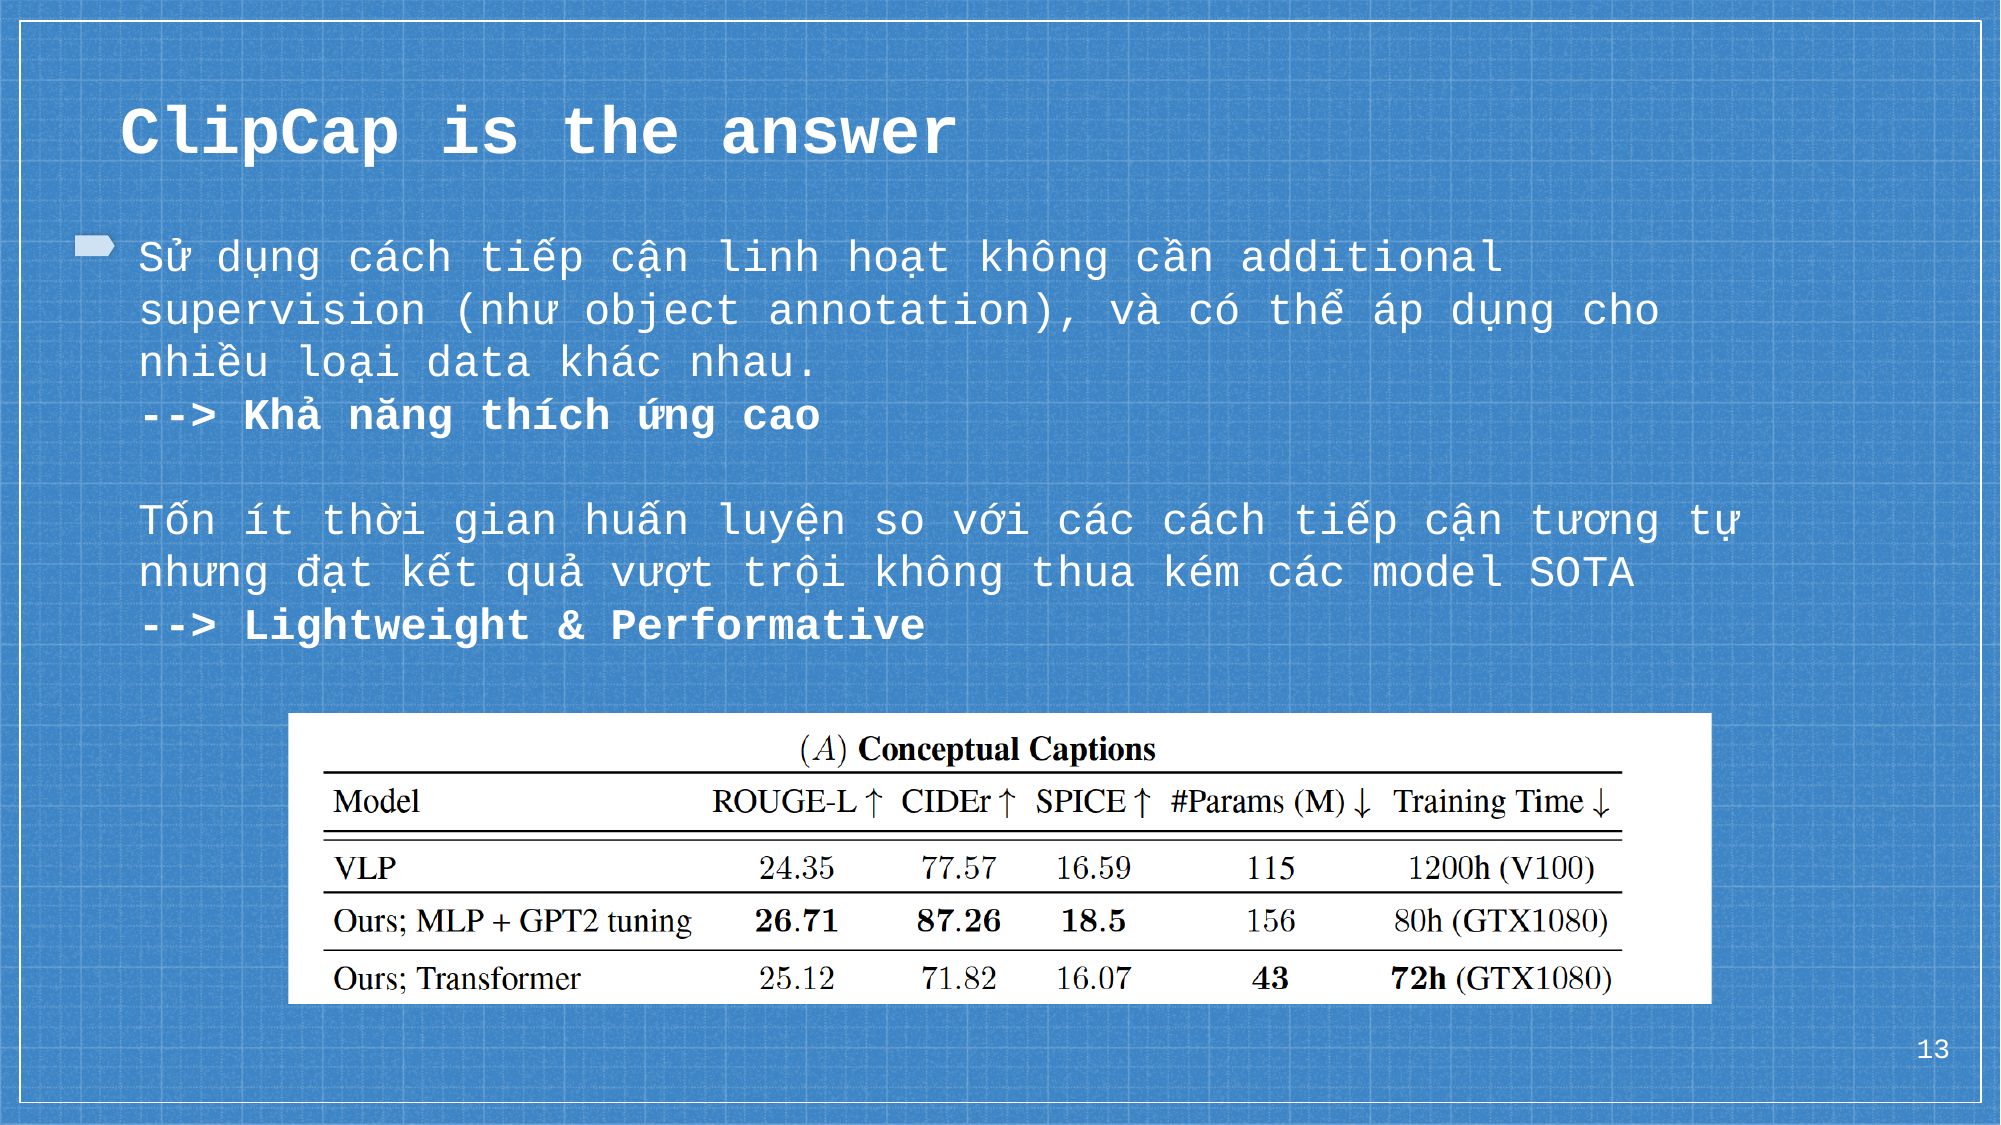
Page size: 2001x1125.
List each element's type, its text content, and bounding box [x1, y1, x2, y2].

picture [0, 0, 2000, 1125]
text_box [74, 220, 1759, 660]
slide_number 13 [1864, 1015, 1966, 1079]
text_box ClipCap is the answer [105, 79, 1056, 175]
